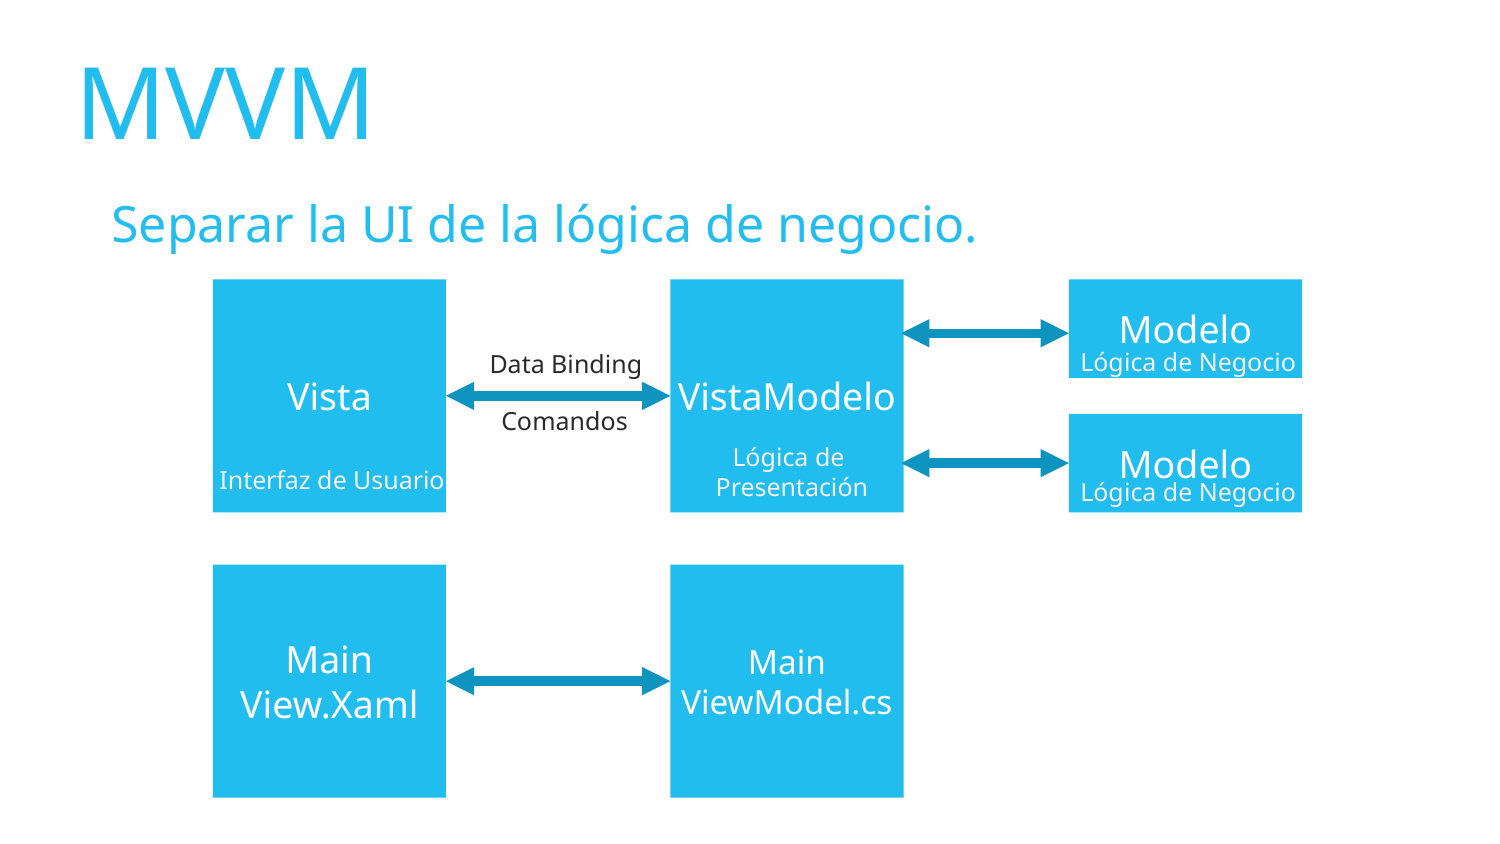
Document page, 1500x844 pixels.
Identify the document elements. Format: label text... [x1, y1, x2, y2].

text_box Comandos [486, 398, 643, 443]
text_box Vista [212, 278, 447, 457]
text_box Lógica de Negocio [1065, 339, 1312, 384]
text_box Main View.Xaml [212, 564, 447, 799]
title MVVM [75, 33, 1425, 160]
text_box Lógica de Presentación [700, 433, 884, 509]
text_box Main ViewModel.cs [669, 564, 905, 799]
text_box Data Binding [474, 340, 658, 386]
text_box VistaModelo [669, 278, 905, 513]
text_box Separar la UI de la lógica de negocio. [100, 197, 1270, 247]
text_box Interfaz de Usuario [204, 457, 460, 502]
text_box Vista [212, 502, 447, 513]
text_box Modelo [1068, 413, 1303, 469]
text_box Lógica de Negocio [1065, 469, 1312, 514]
text_box Modelo [1068, 278, 1303, 339]
